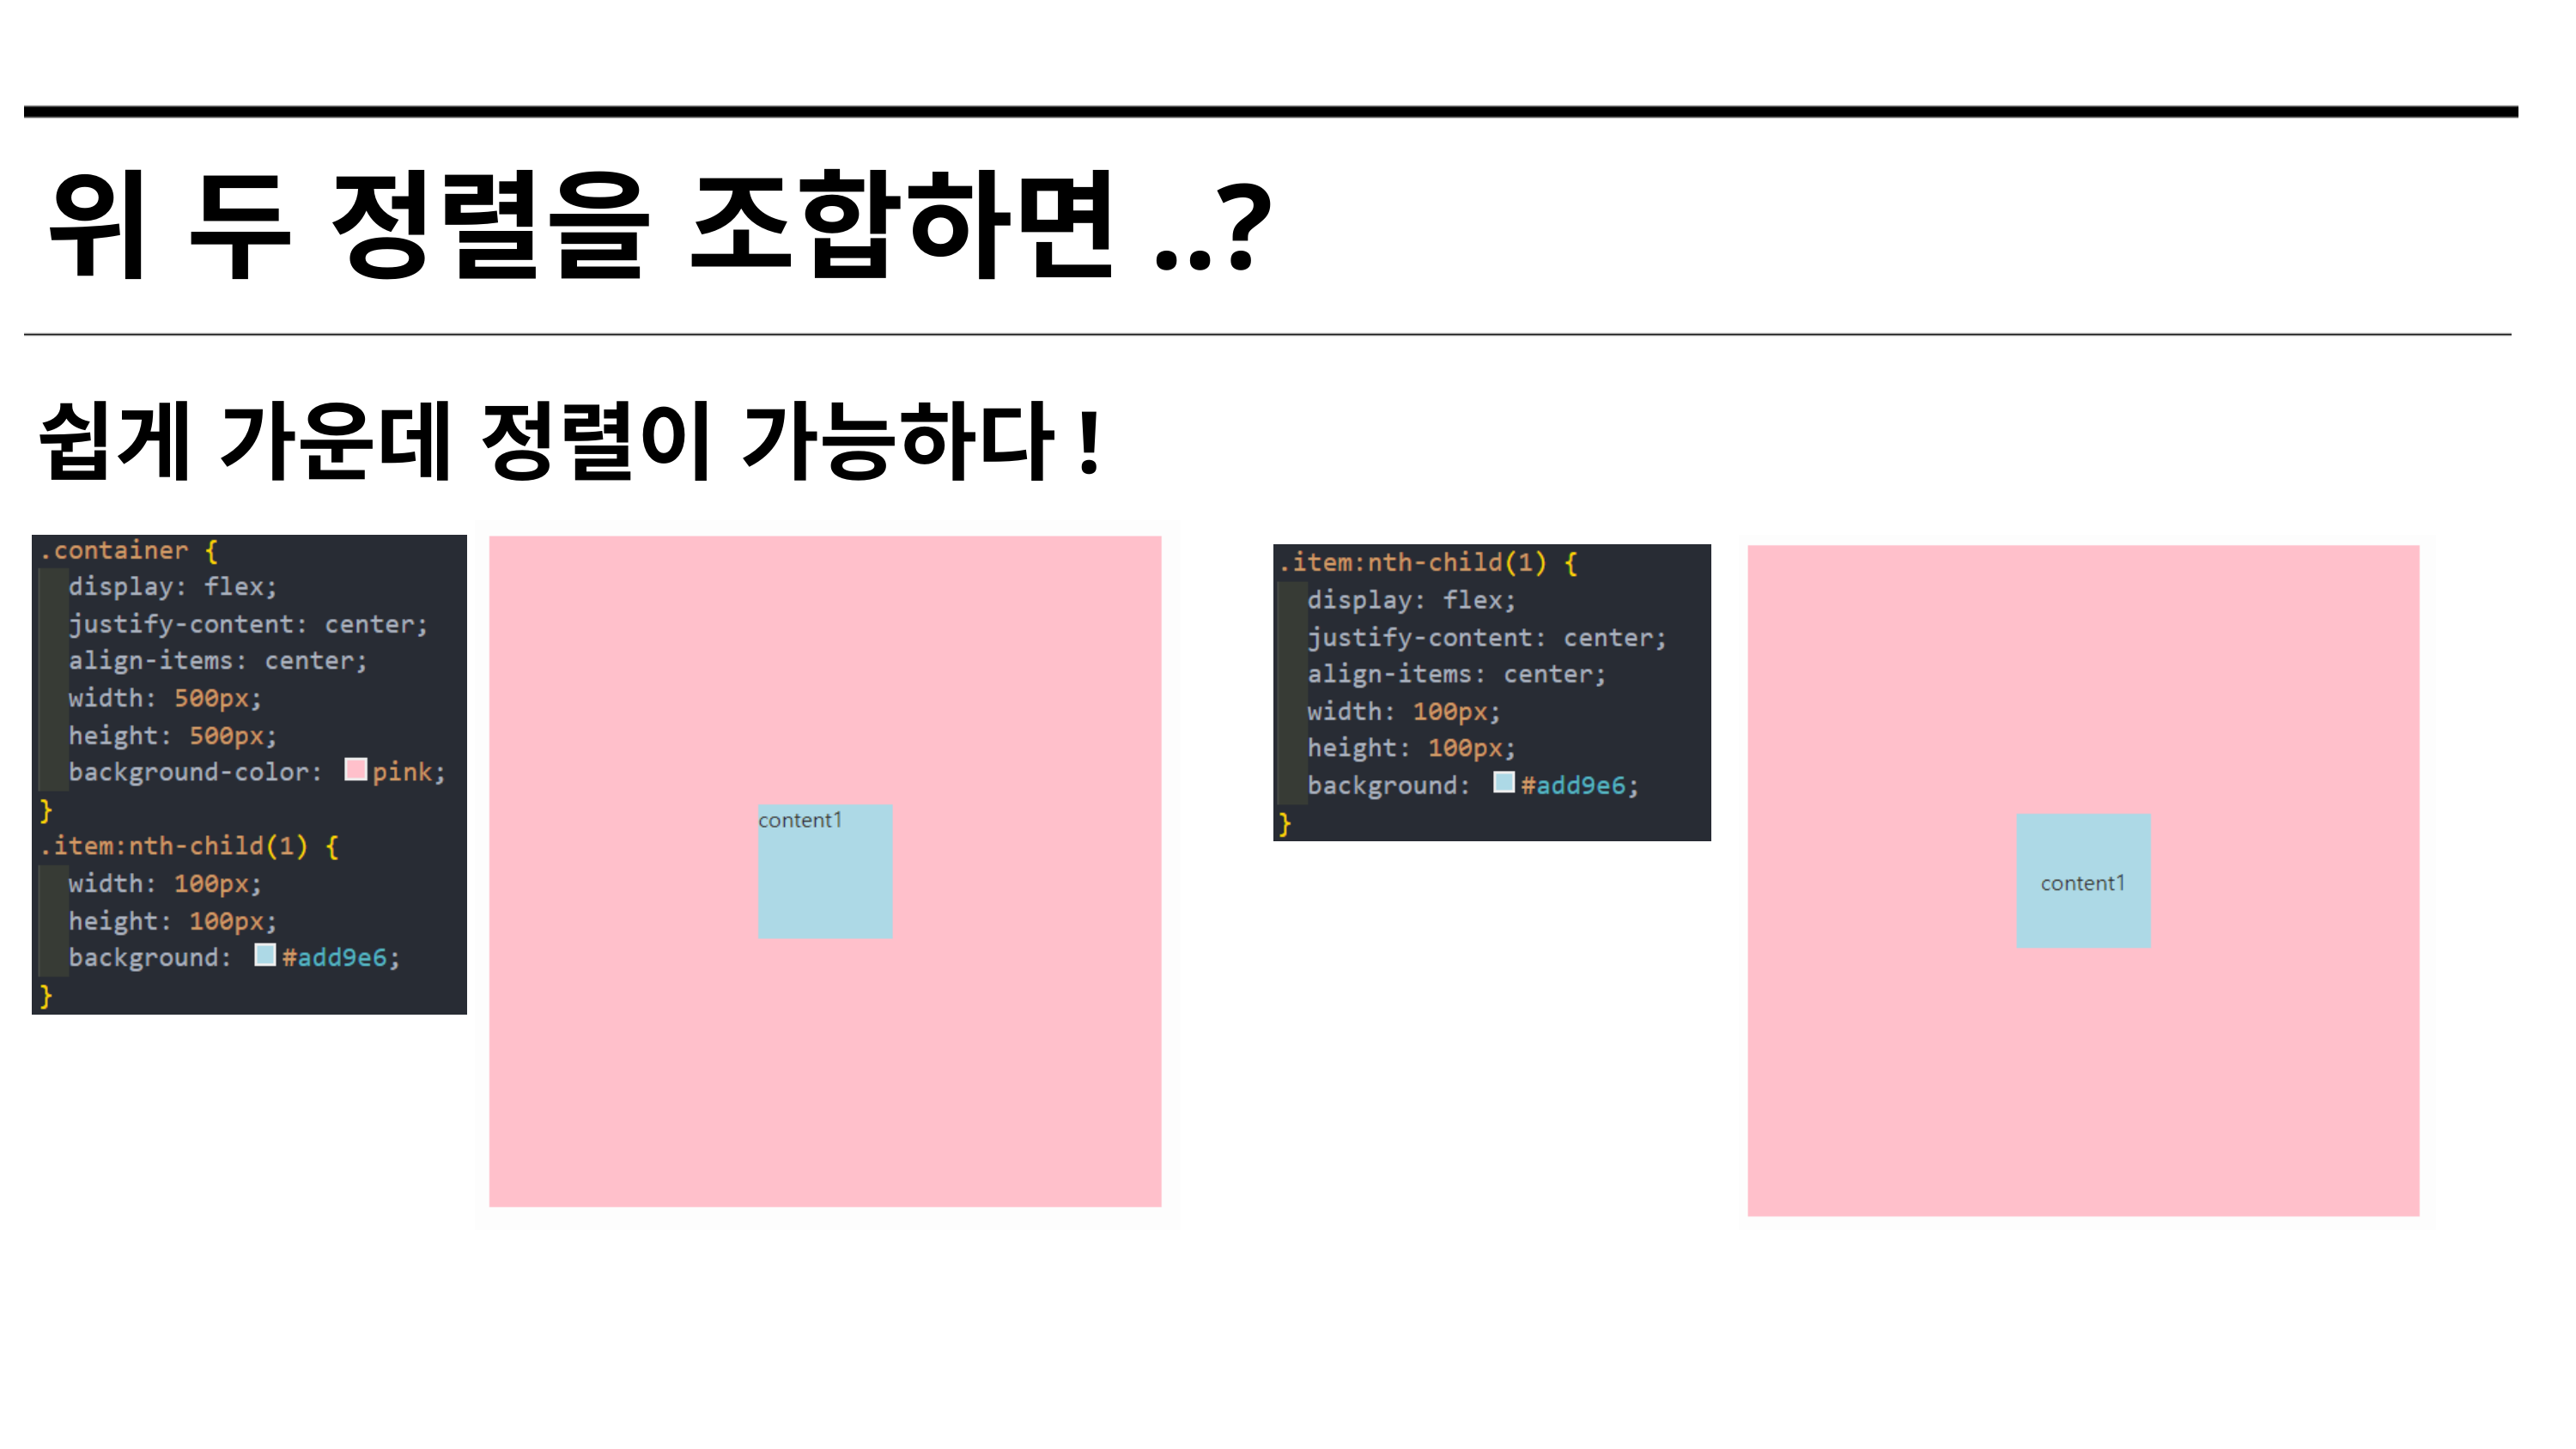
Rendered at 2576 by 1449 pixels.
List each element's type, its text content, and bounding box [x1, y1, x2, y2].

picture [1738, 535, 2436, 1231]
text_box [23, 89, 2519, 135]
picture [32, 535, 467, 1016]
text_box 위 두 정렬을 조합하면..? [32, 144, 1578, 300]
text_box 쉽게 가운데 정렬이 가능하다! [24, 380, 1321, 549]
picture [1273, 544, 1711, 842]
picture [475, 519, 1181, 1231]
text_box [24, 331, 2512, 338]
